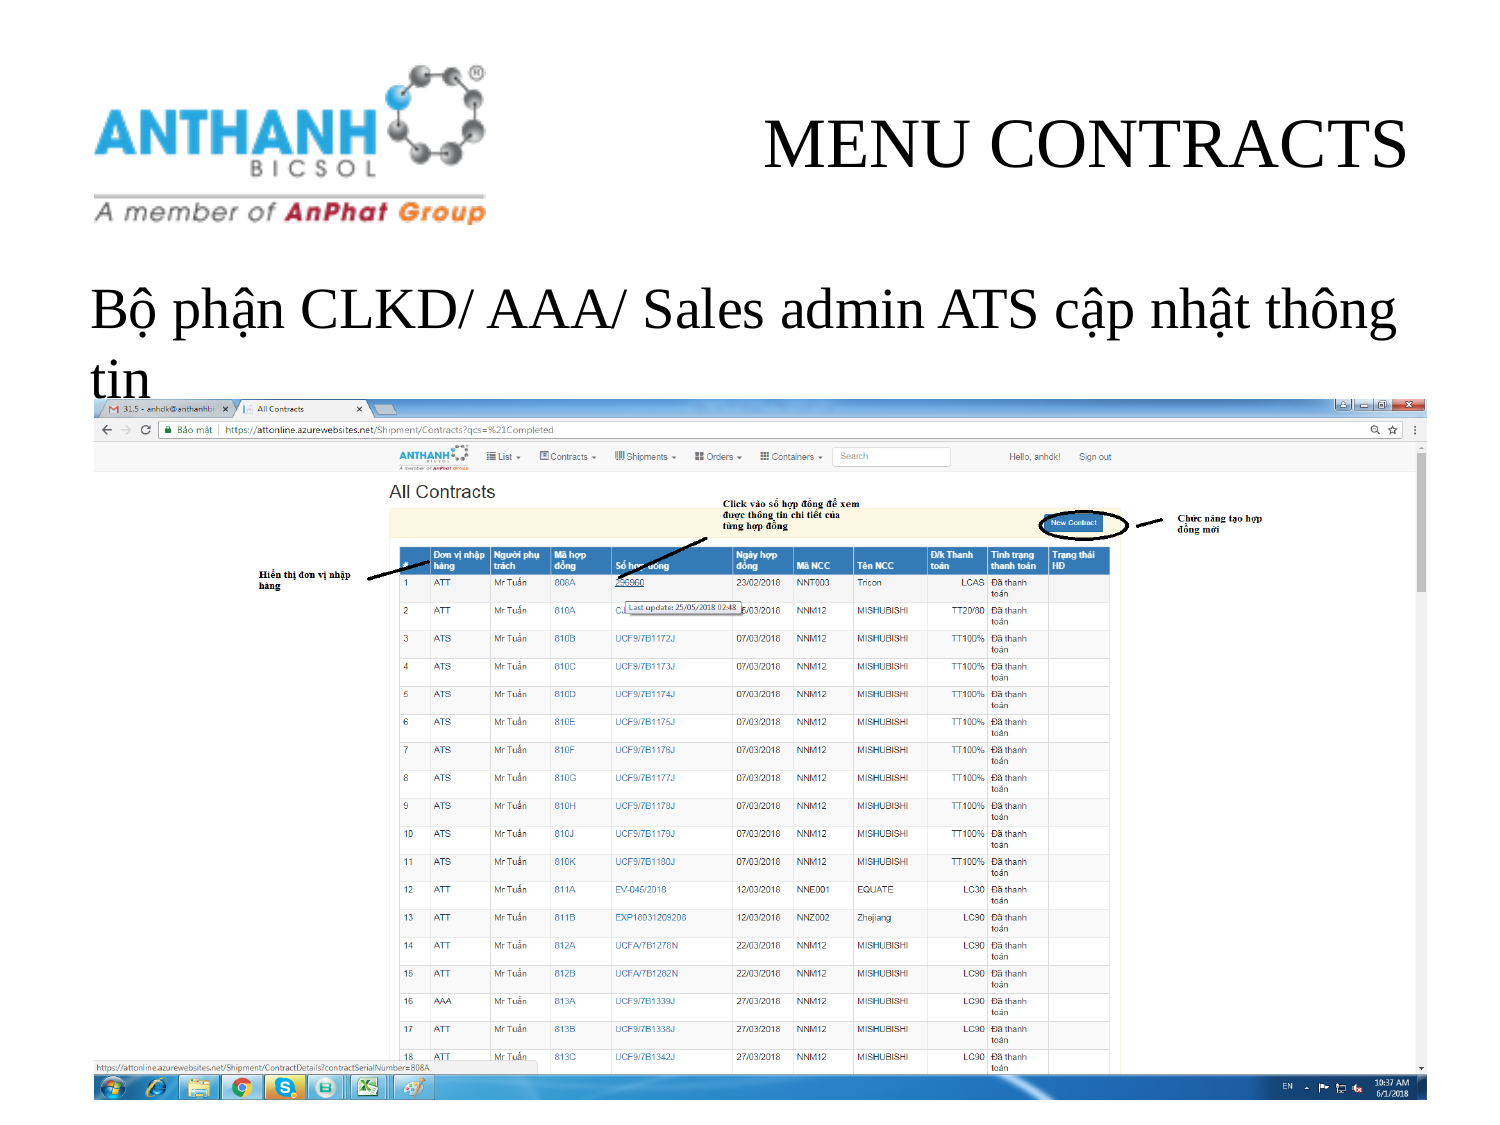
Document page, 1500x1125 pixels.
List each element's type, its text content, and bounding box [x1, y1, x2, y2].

title MENU CONTRACTS [75, 45, 1425, 233]
list Bộ phận CLKD/ AAA/ Sales admin ATS cập nhật thông tin [75, 262, 1425, 1005]
picture [94, 399, 1428, 1101]
picture [94, 62, 486, 226]
